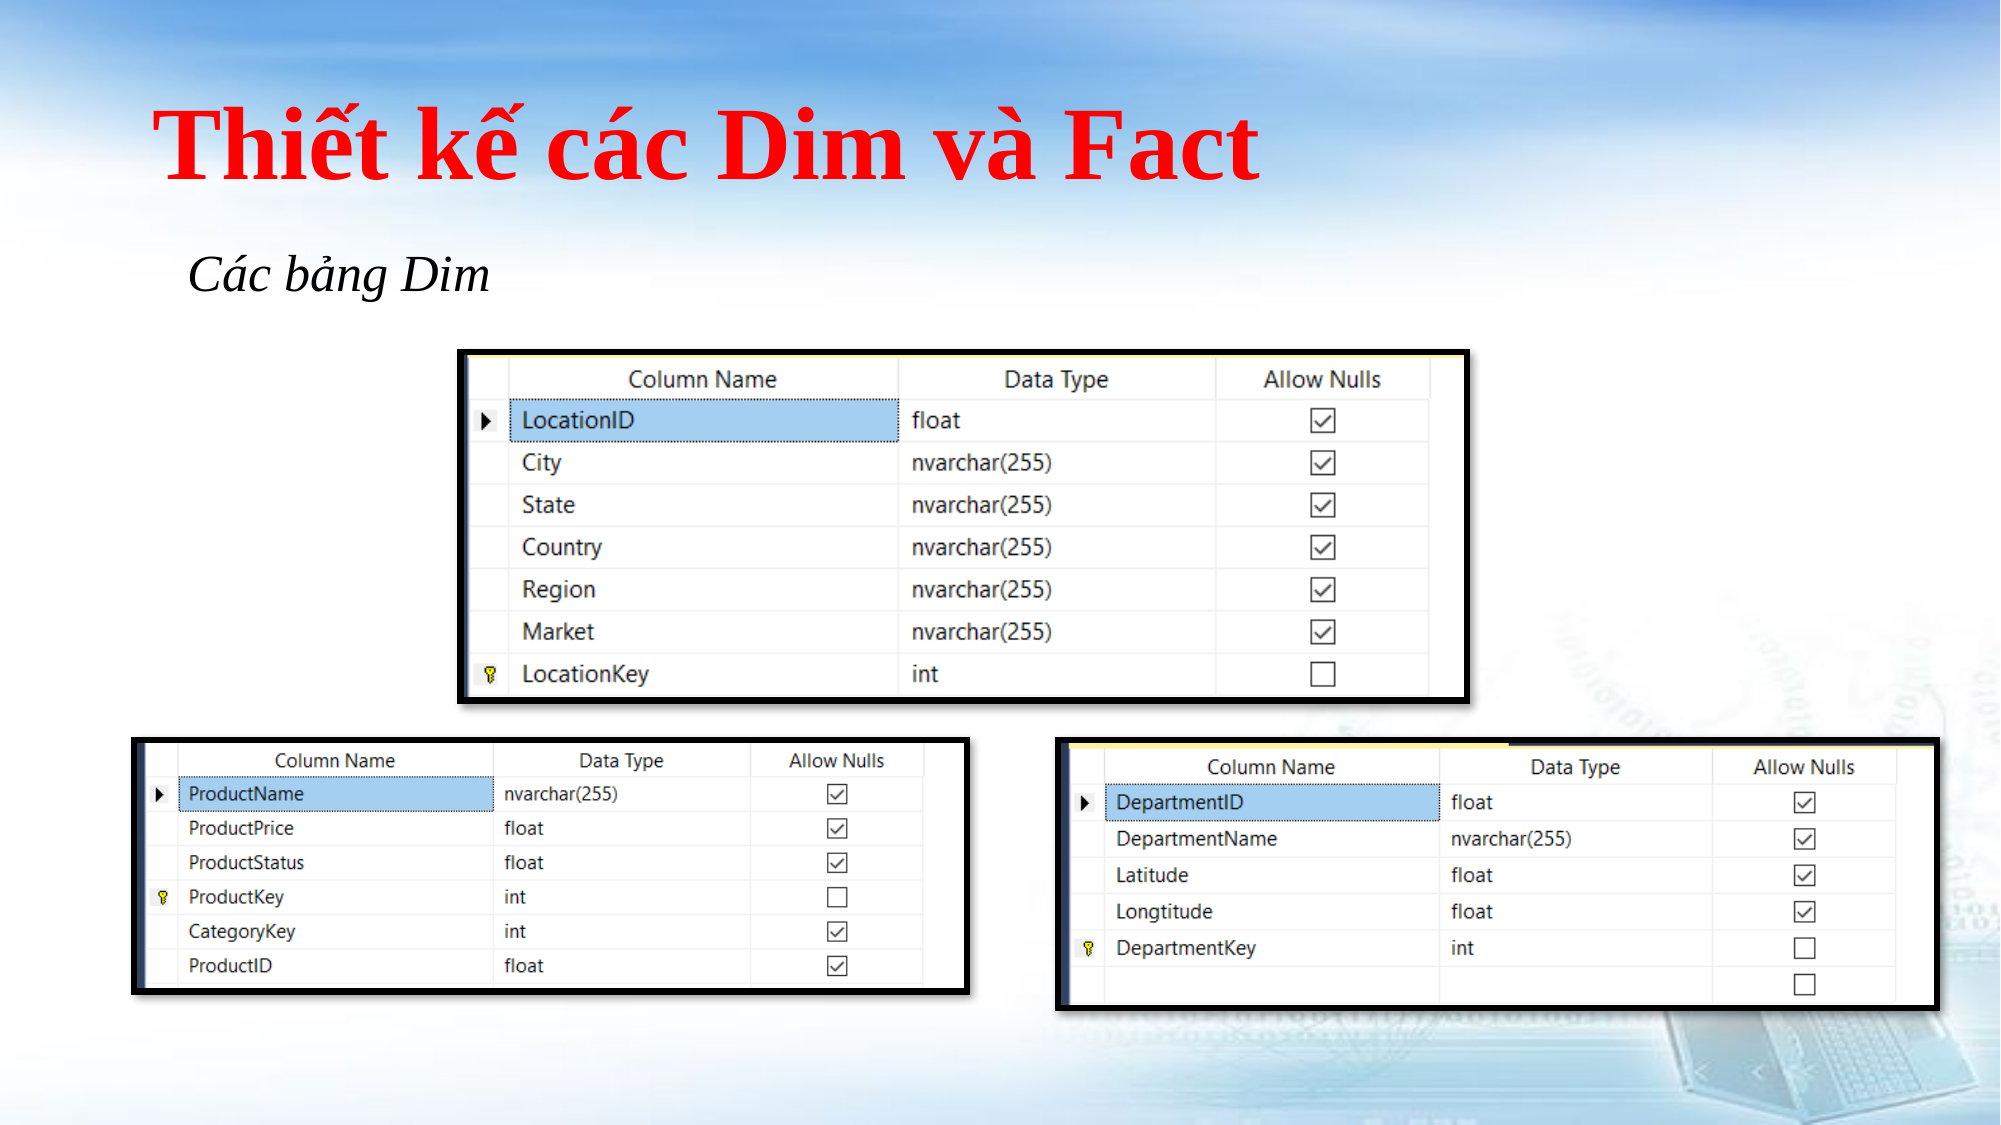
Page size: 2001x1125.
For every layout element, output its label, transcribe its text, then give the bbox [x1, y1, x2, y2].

text_box Các bảng Dim [172, 231, 506, 309]
title Thiết kế các Dim và Fact [137, 59, 1863, 232]
picture [0, 0, 2001, 1125]
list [463, 355, 1464, 698]
